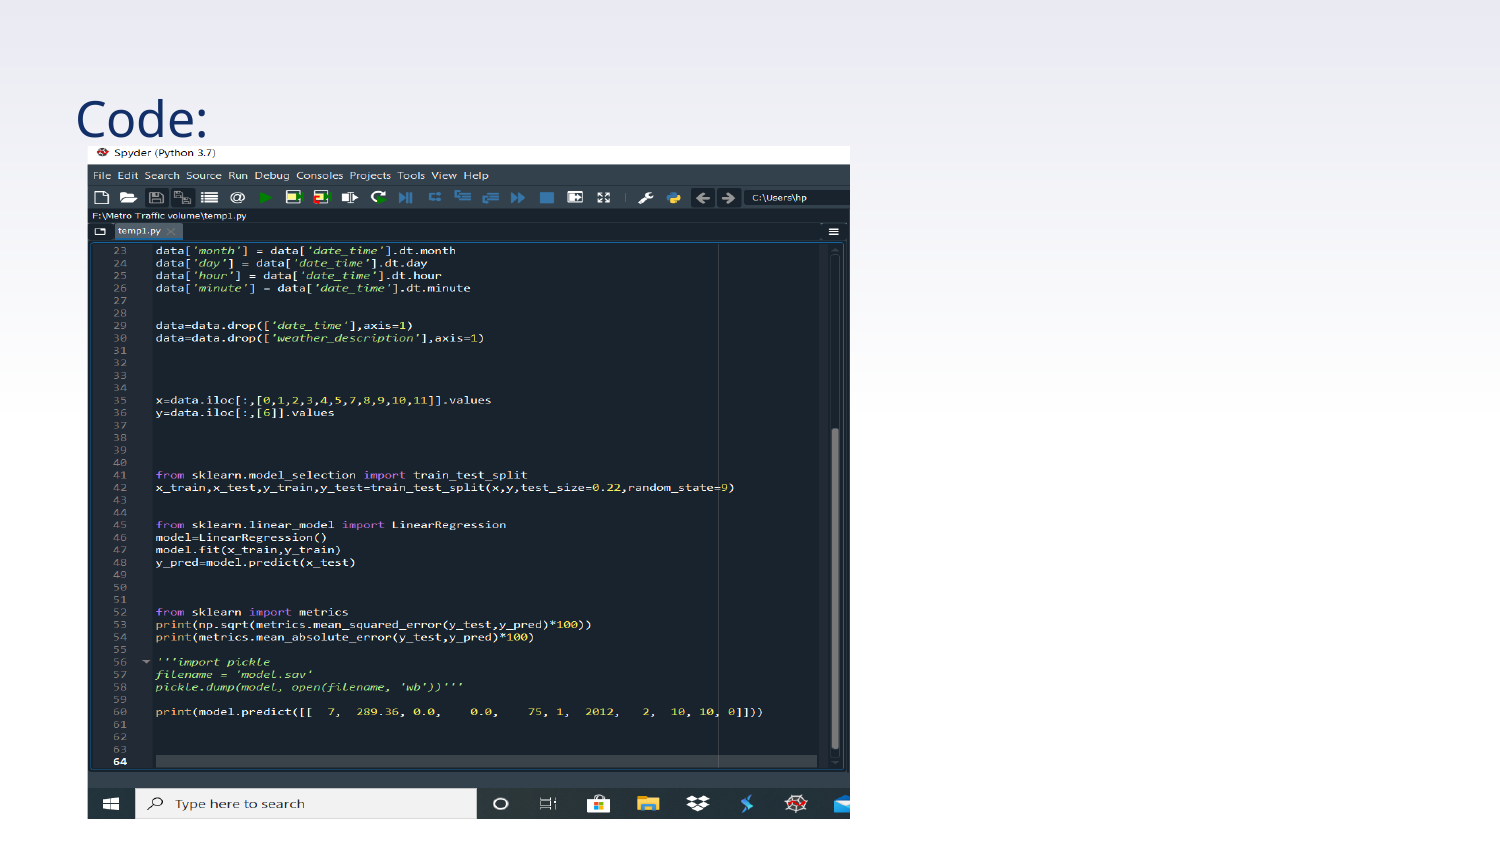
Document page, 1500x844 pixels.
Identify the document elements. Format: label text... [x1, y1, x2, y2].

title Code: [75, 99, 1438, 410]
picture [87, 146, 851, 819]
